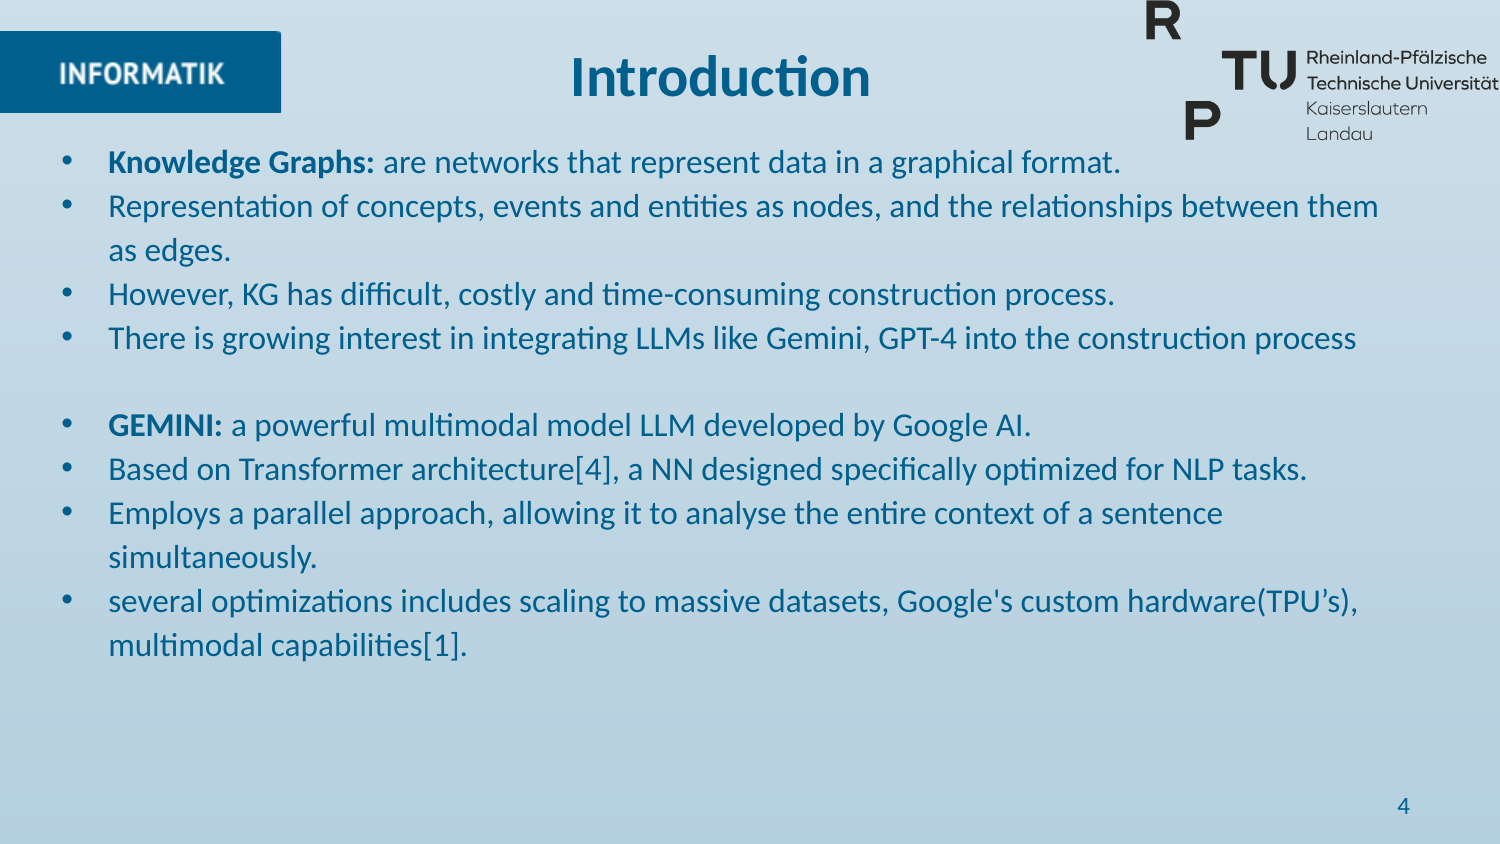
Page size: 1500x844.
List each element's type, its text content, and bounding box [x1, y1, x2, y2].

subtitle Knowledge Graphs: are networks that represent data in a graphical format. Representation of concepts, events and entities as nodes, and the relationships between them as edges. However, KG has difficult, costly and time-consuming construction process. There is growing interest in integrating LLMs like Gemini, GPT-4 into the construction process GEMINI: a powerful multimodal model LLM developed by Google AI. Based on Transformer architecture[4], a NN designed specifically optimized for NLP tasks. Employs a parallel approach, allowing it to analyse the entire context of a sentence simultaneously. several optimizations includes scaling to massive datasets, Google's custom hardware(TPU’s), multimodal capabilities[1]. [46, 128, 1425, 801]
slide_number 4 [1074, 782, 1425, 827]
title Introduction [285, 30, 1158, 129]
picture [1144, 0, 1500, 142]
